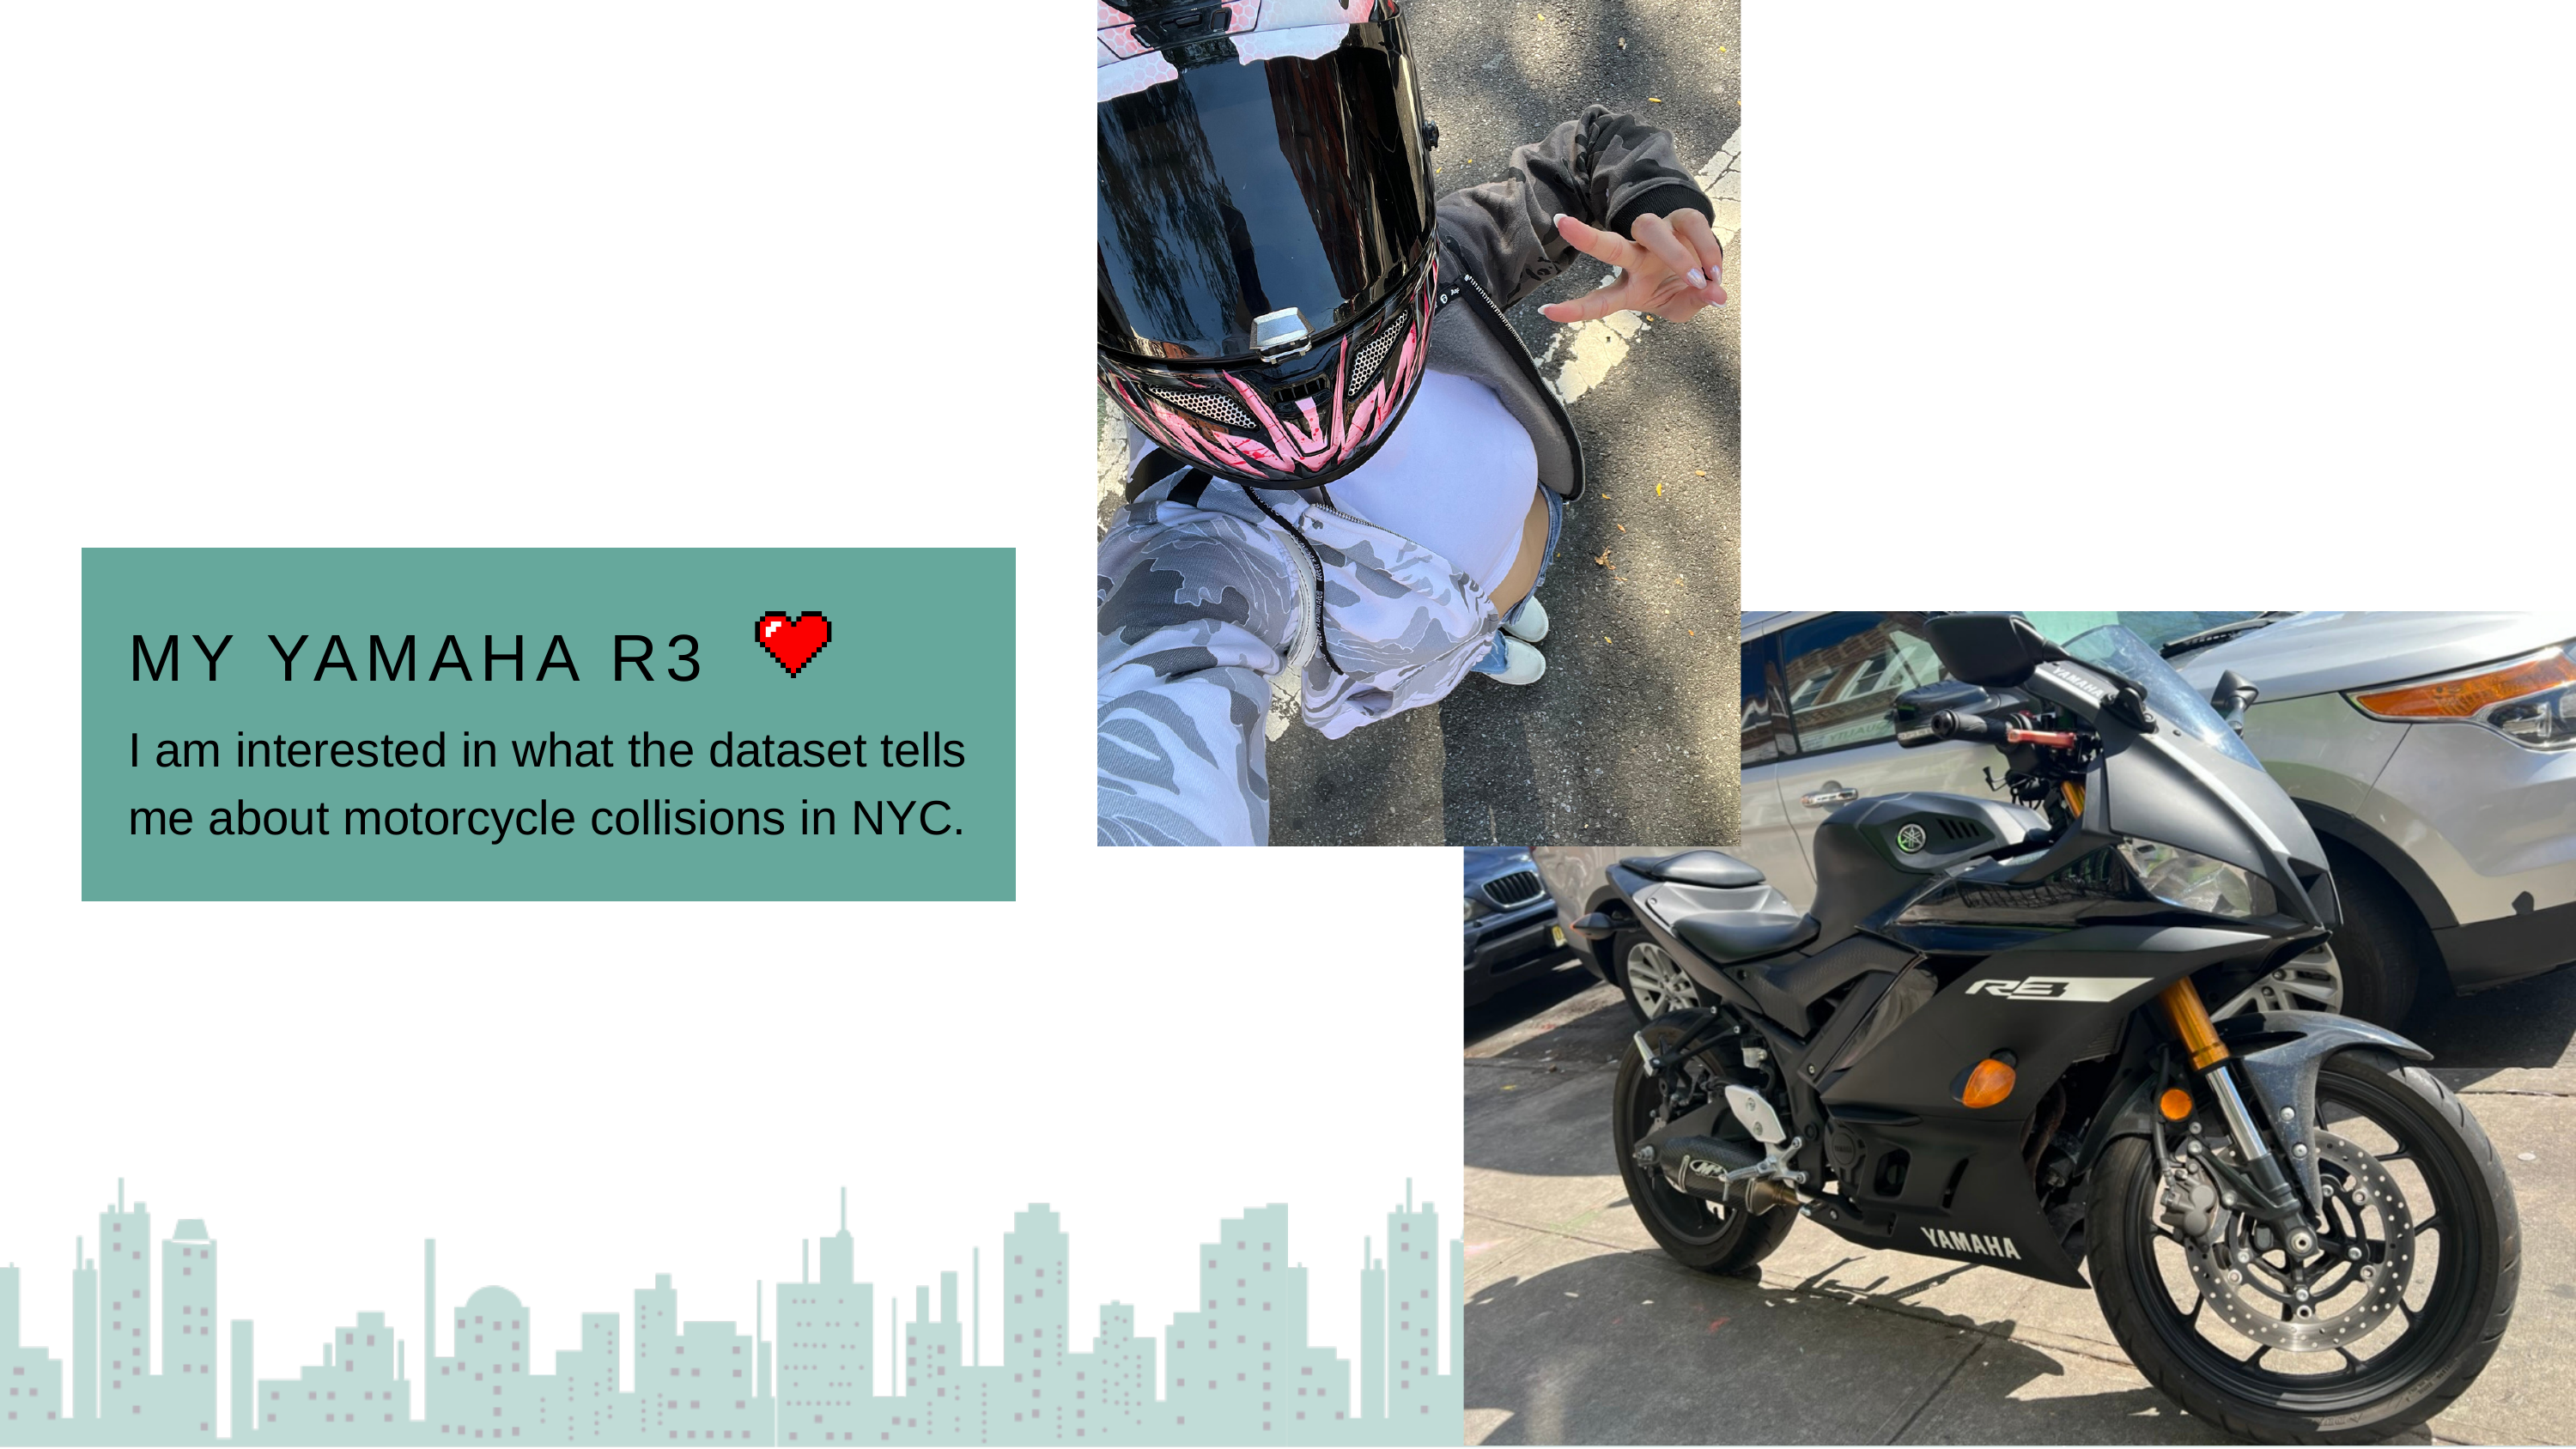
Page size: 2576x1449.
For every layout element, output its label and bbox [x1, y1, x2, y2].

text_box [81, 547, 1016, 902]
text_box [0, 1177, 1288, 1449]
text_box [1097, 0, 1741, 846]
text_box [127, 611, 969, 841]
text_box [1288, 1177, 2576, 1449]
text_box [1463, 611, 2576, 1446]
